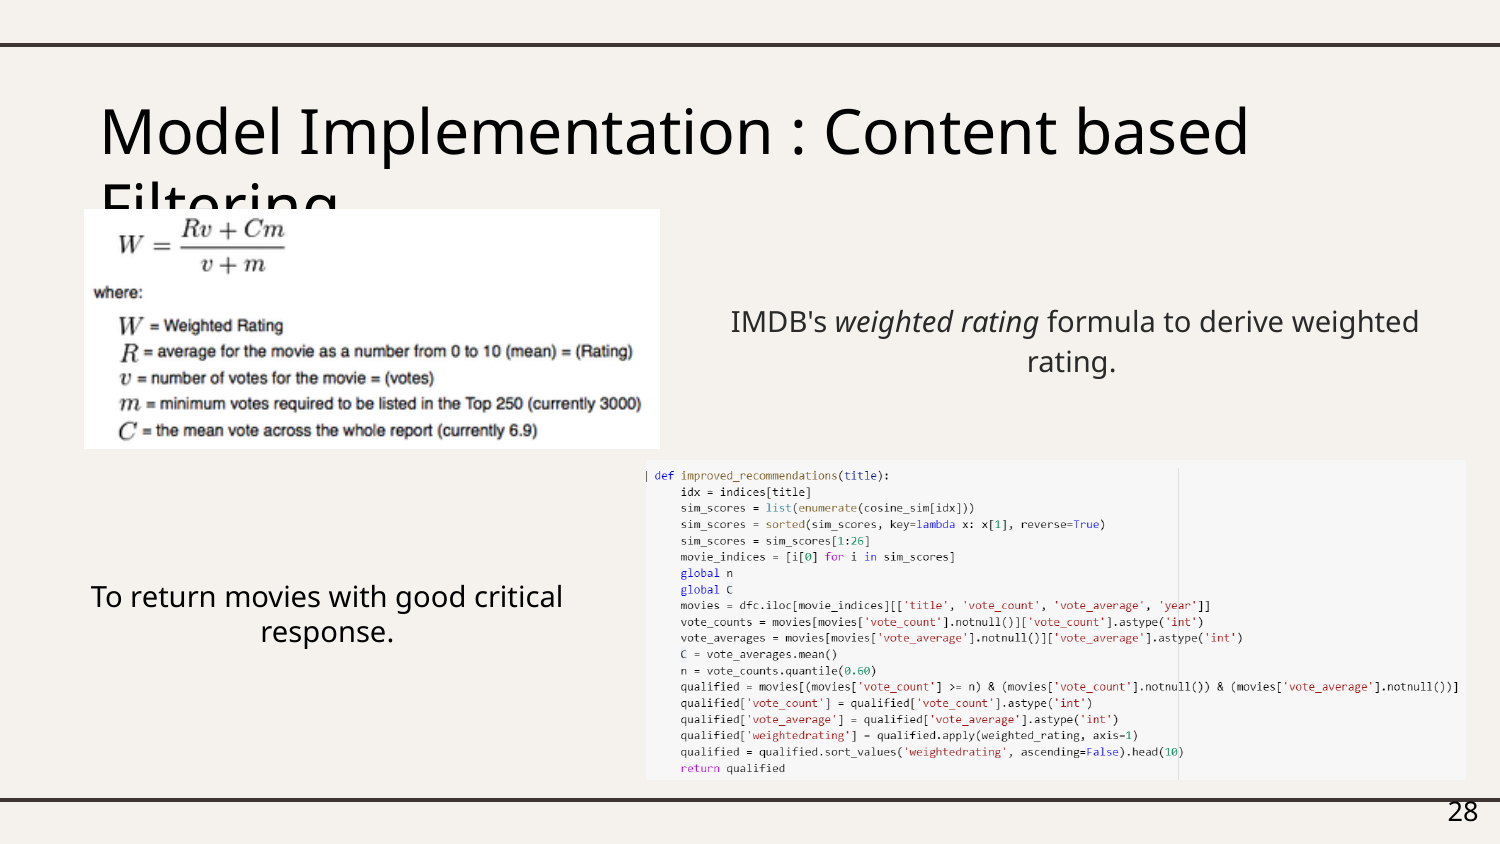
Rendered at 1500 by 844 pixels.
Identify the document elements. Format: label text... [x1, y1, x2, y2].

slide_number 28 [1403, 779, 1494, 844]
title Model Implementation : Content based Filtering [84, 76, 1421, 171]
picture [646, 460, 1466, 780]
picture [84, 209, 660, 449]
text_box IMDB's weighted rating formula to derive weighted rating. [708, 282, 1436, 393]
text_box To return movies with good critical response. [39, 562, 615, 663]
